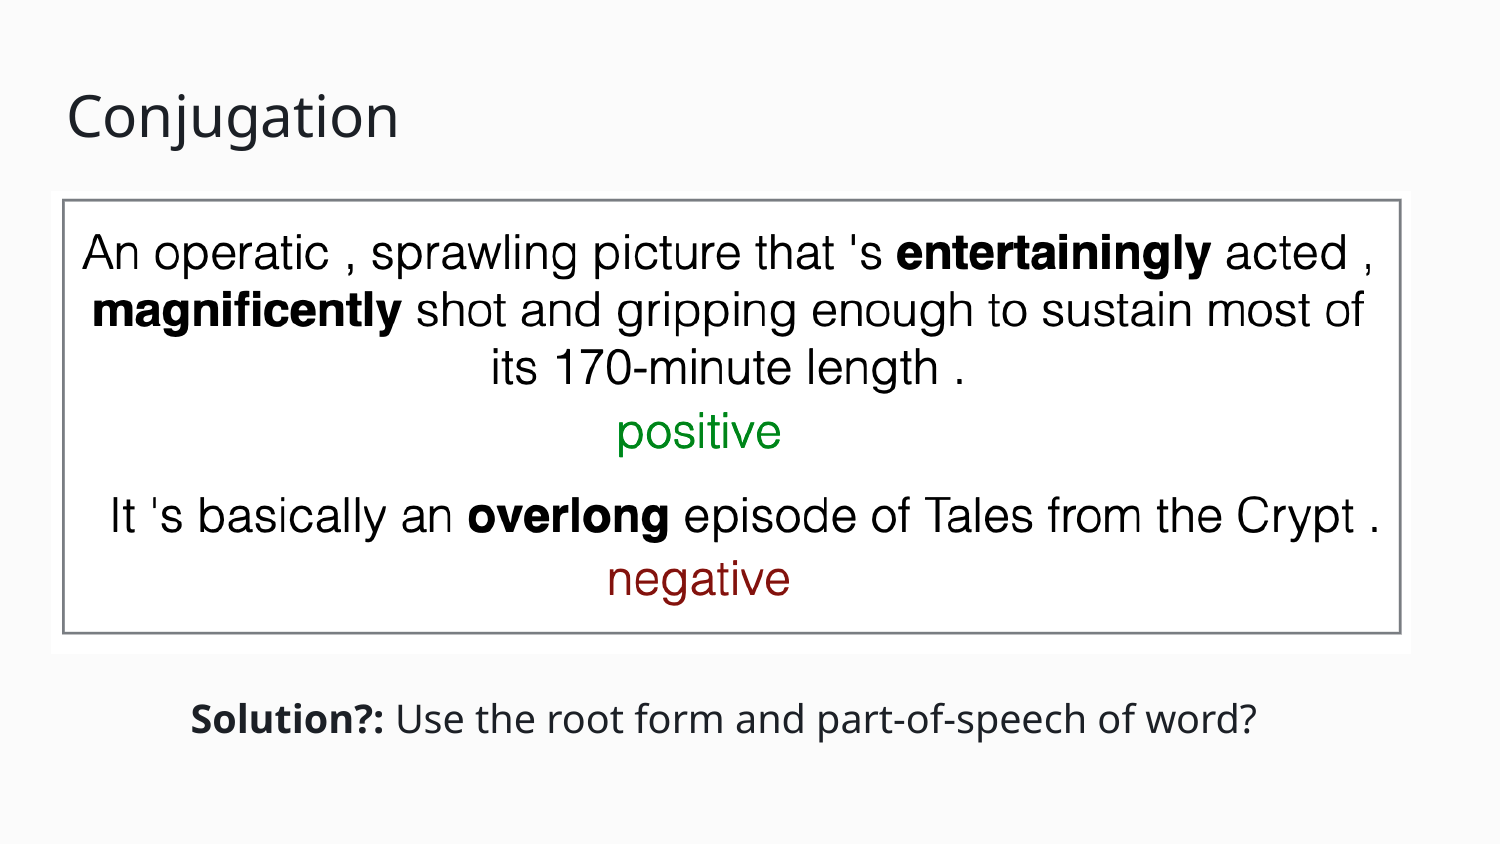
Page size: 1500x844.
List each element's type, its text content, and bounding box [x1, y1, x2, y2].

picture [50, 191, 1411, 654]
text_box Solution?: Use the root form and part-of-speech of word? [175, 678, 1407, 829]
title Conjugation [51, 72, 1449, 167]
